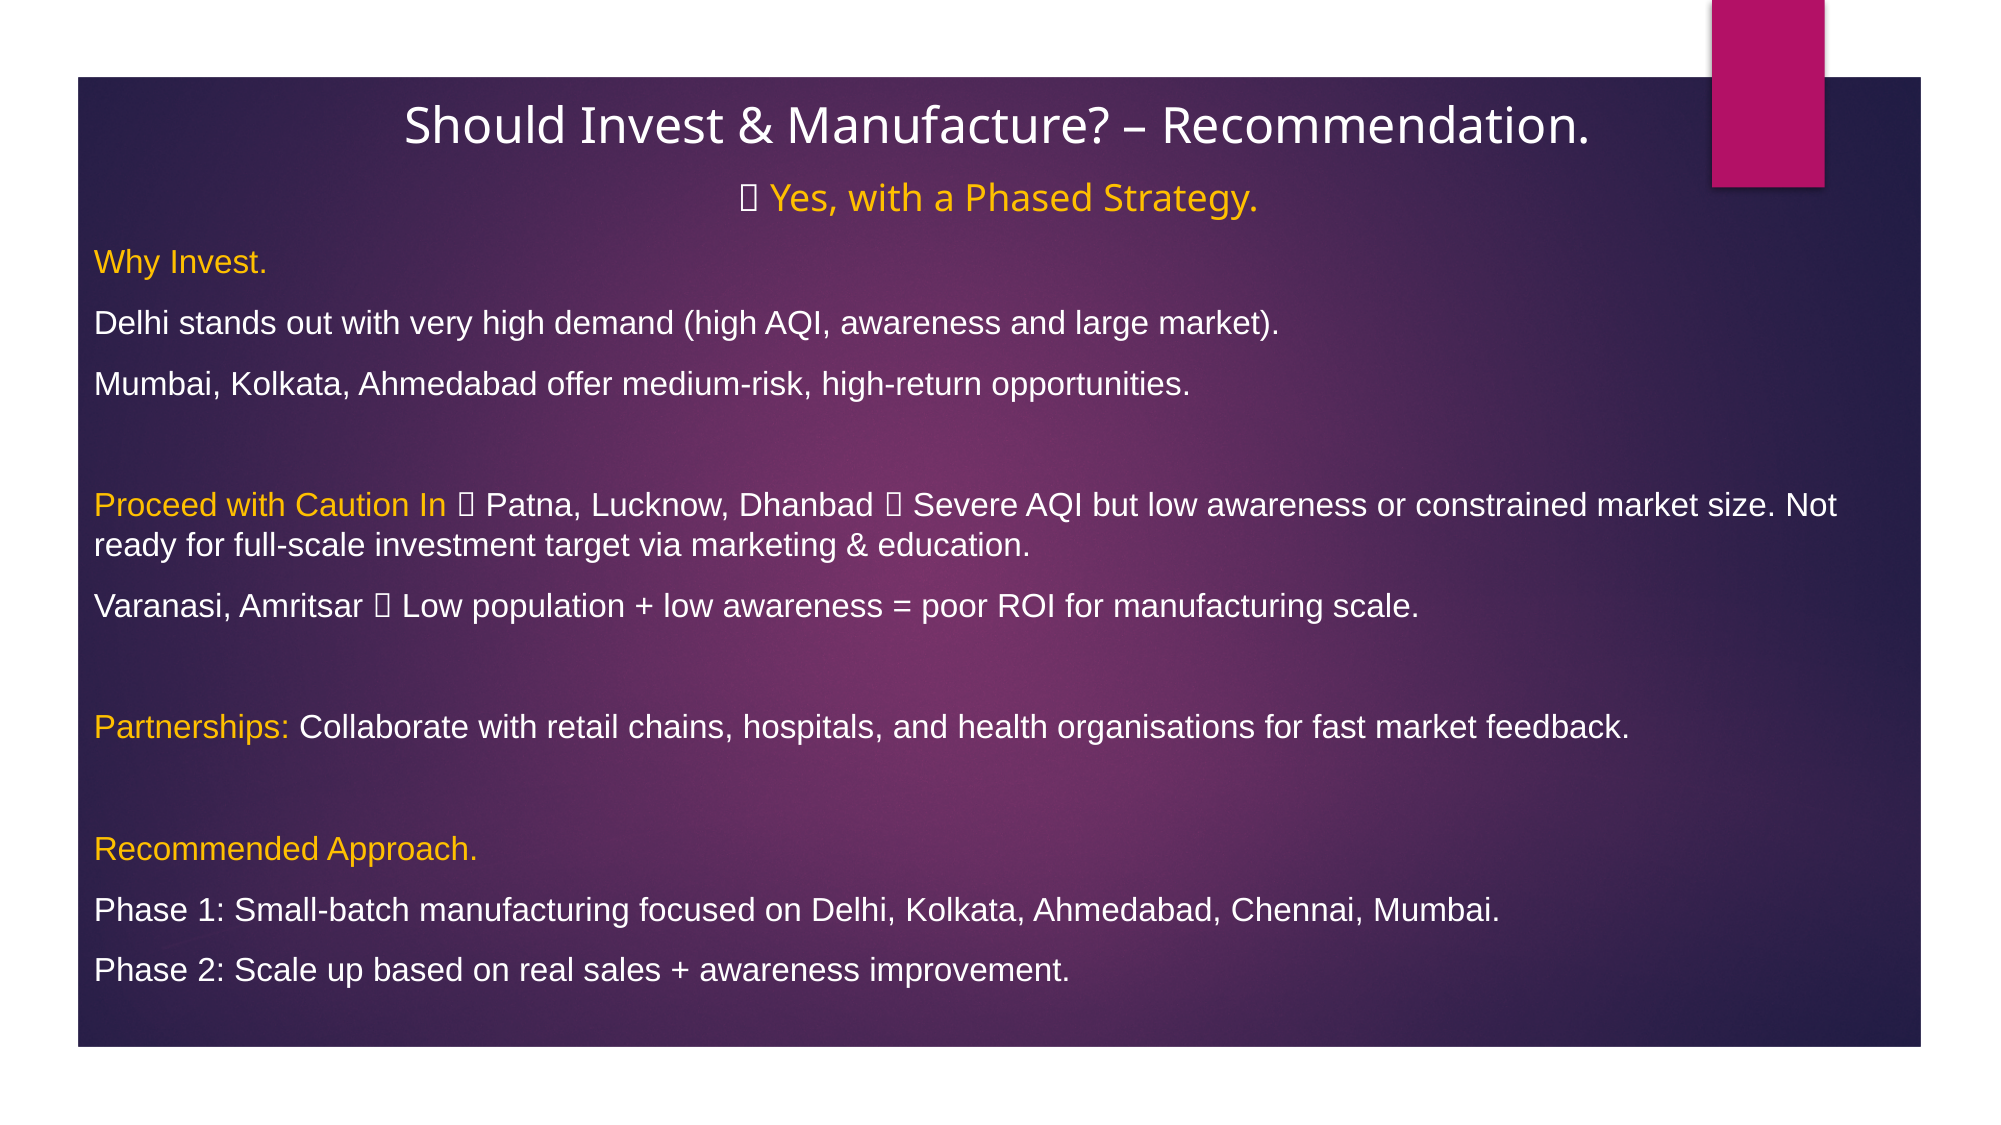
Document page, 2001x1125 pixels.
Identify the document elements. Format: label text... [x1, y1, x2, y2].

subtitle Should Invest & Manufacture? – Recommendation. ✅ Yes, with a Phased Strategy. Why Invest. Delhi stands out with very high demand (high AQI, awareness and large market). Mumbai, Kolkata, Ahmedabad offer medium-risk, high-return opportunities. Proceed with Caution In  Patna, Lucknow, Dhanbad  Severe AQI but low awareness or constrained market size. Not ready for full-scale investment target via marketing & education. Varanasi, Amritsar  Low population + low awareness = poor ROI for manufacturing scale. Partnerships: Collaborate with retail chains, hospitals, and health organisations for fast market feedback. Recommended Approach. Phase 1: Small-batch manufacturing focused on Delhi, Kolkata, Ahmedabad, Chennai, Mumbai. Phase 2: Scale up based on real sales + awareness improvement. [78, 85, 1918, 1049]
